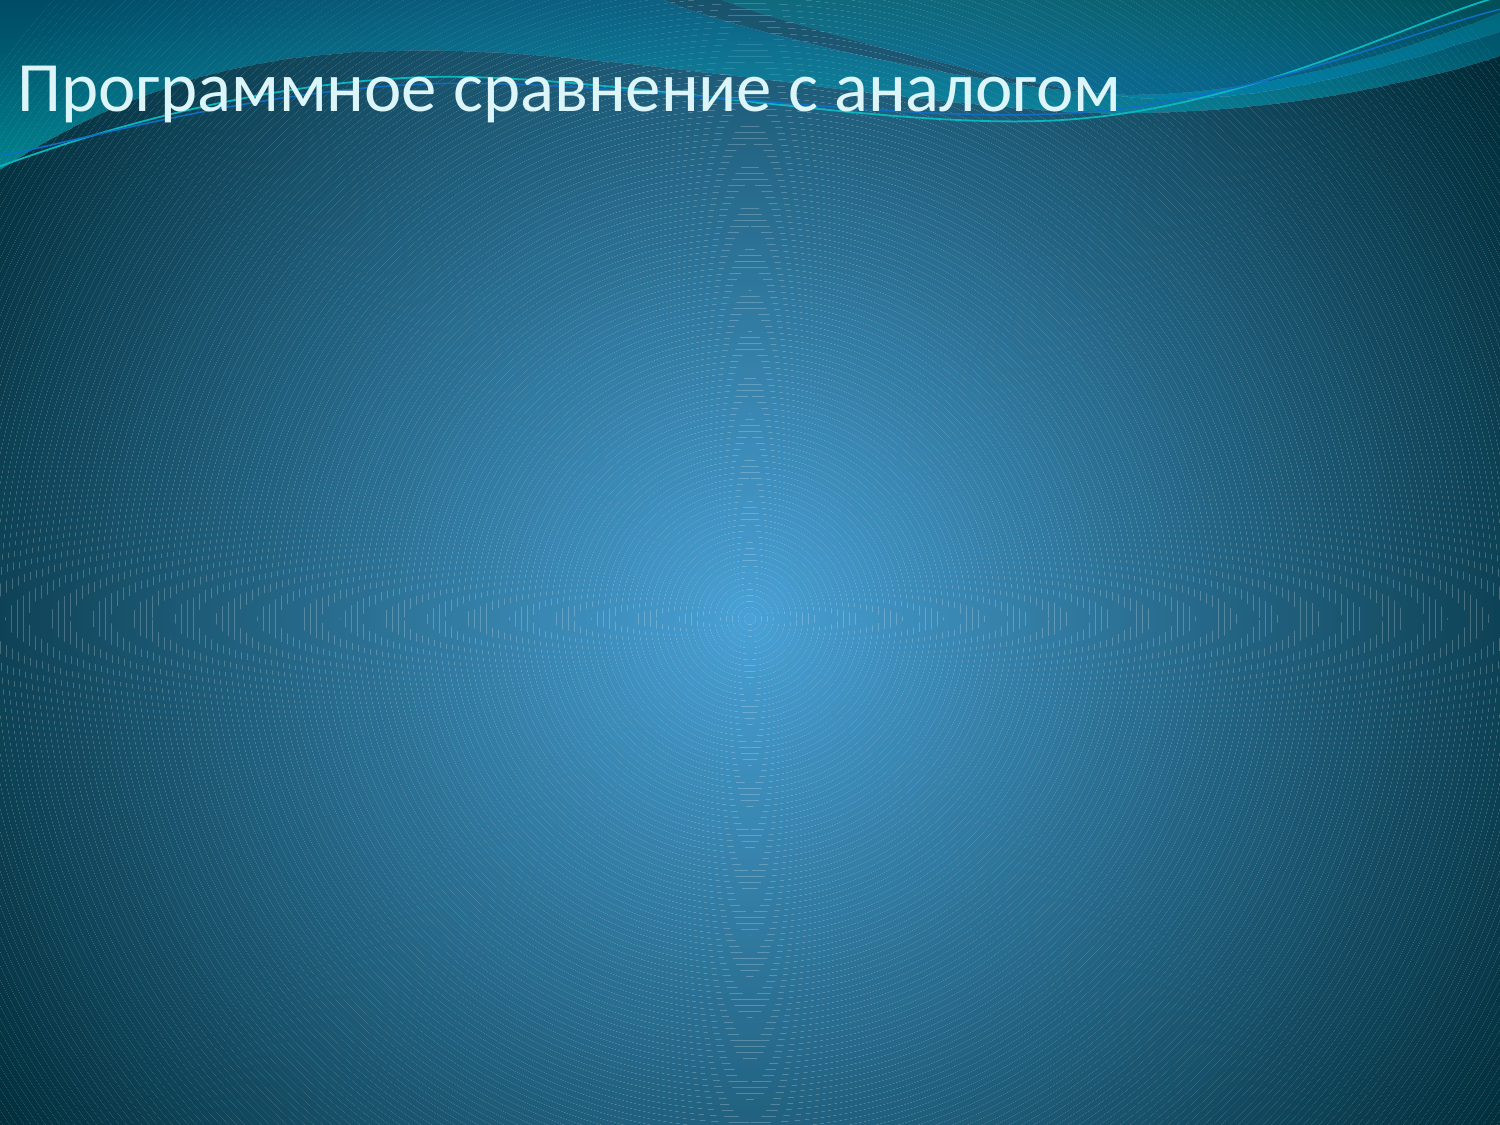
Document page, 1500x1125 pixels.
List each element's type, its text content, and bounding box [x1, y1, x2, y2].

title Программное сравнение с аналогом [17, 30, 1483, 126]
